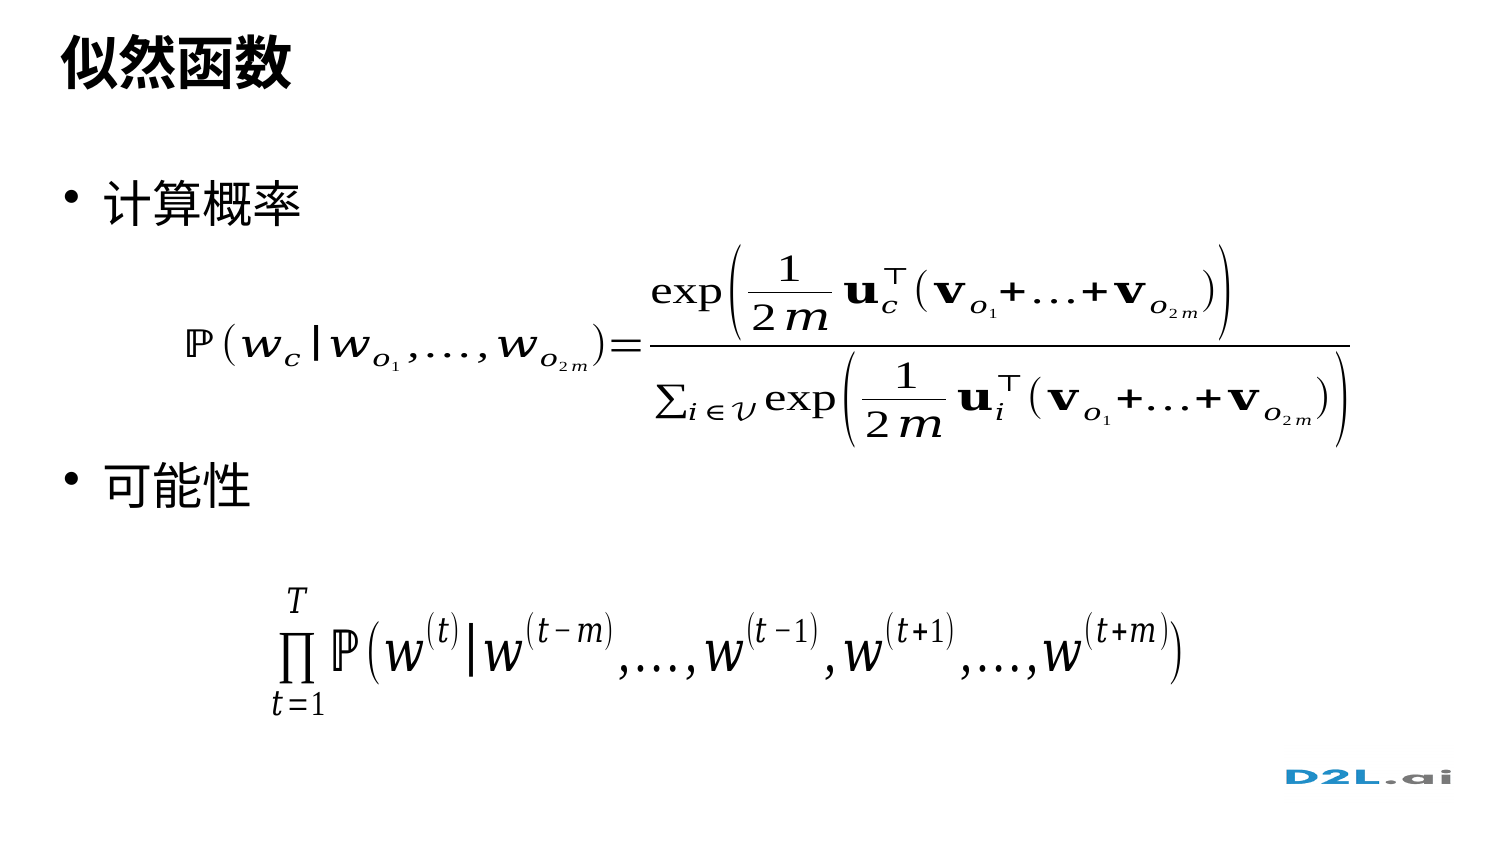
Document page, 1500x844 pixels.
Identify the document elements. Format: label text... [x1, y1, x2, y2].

title 似然函数 [52, 18, 1400, 109]
list 计算概率 可能性 [55, 165, 1403, 750]
picture [1284, 745, 1454, 806]
